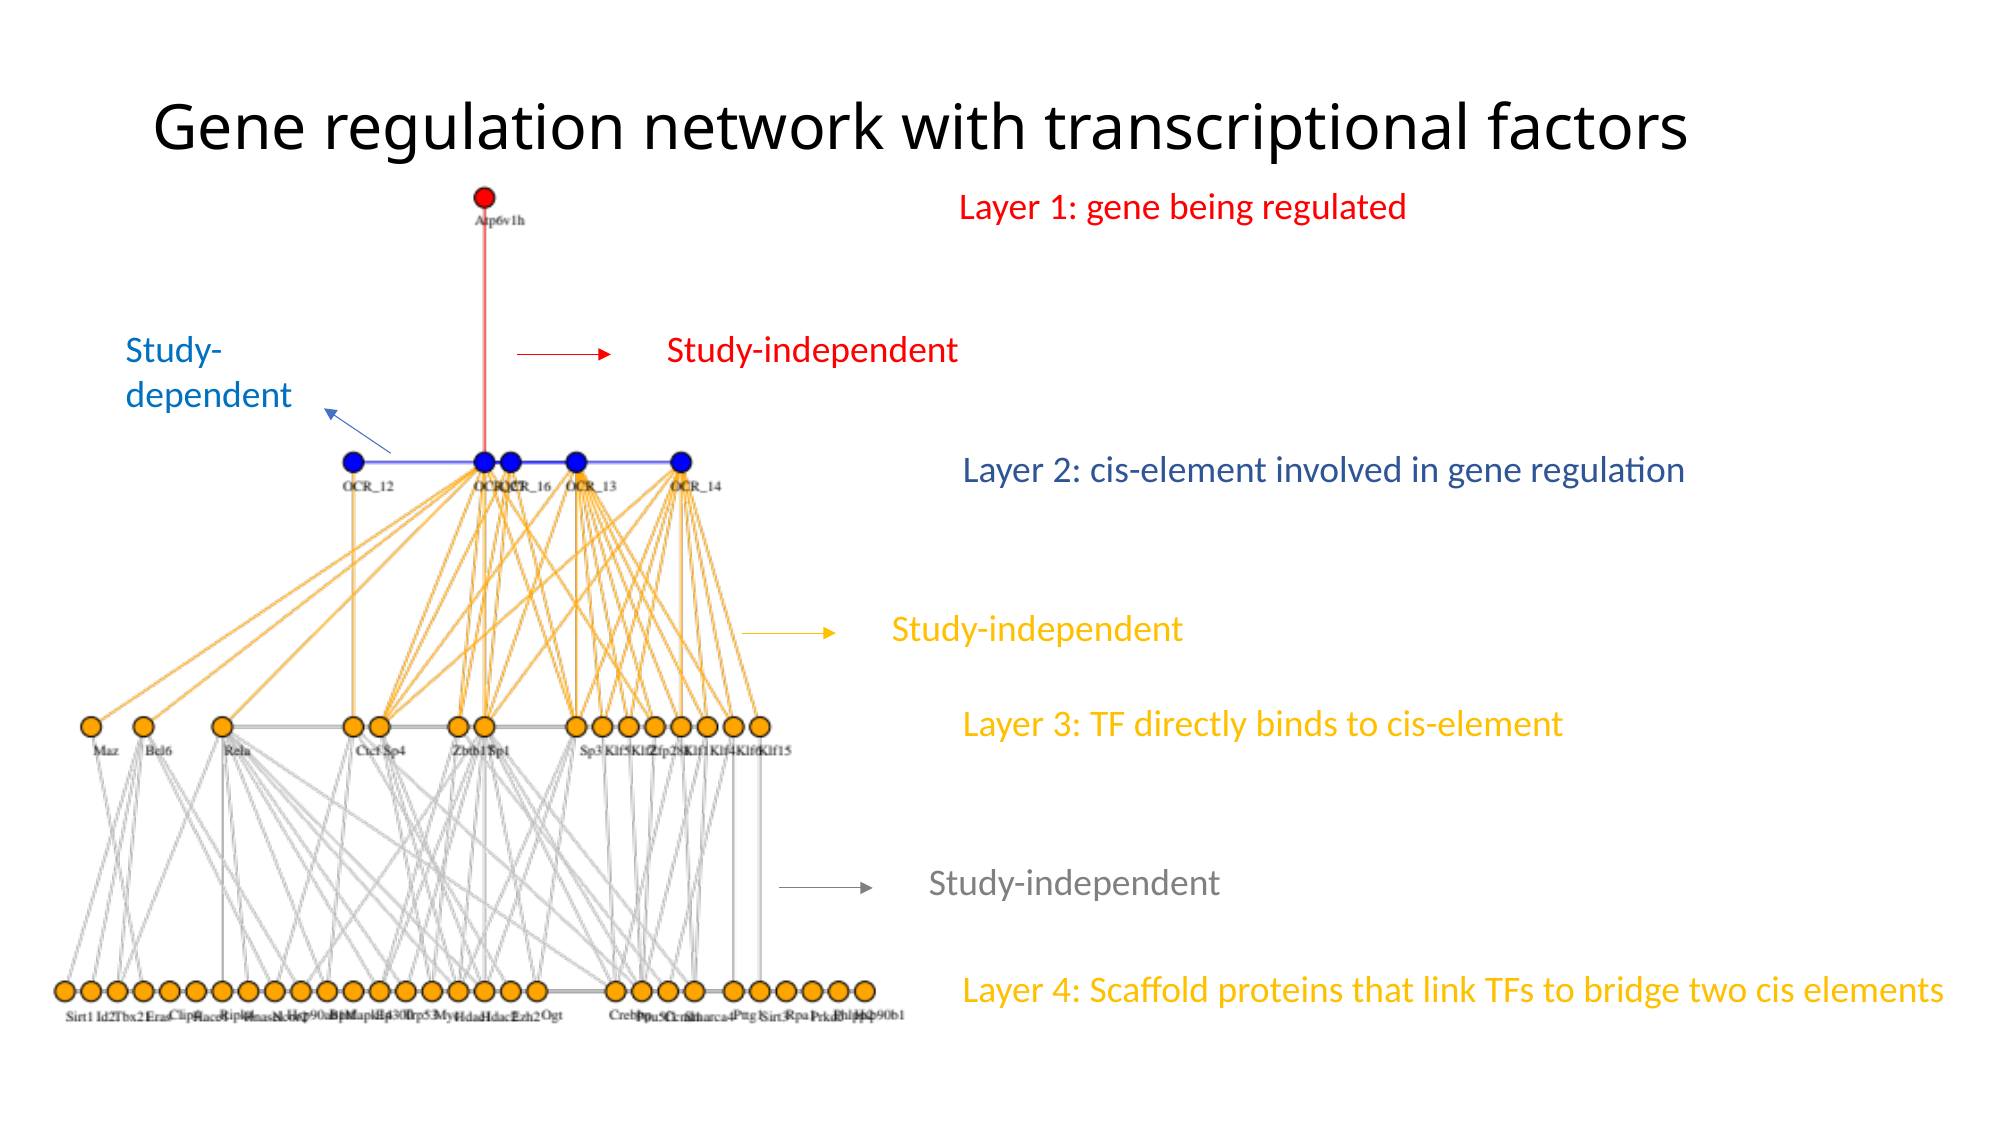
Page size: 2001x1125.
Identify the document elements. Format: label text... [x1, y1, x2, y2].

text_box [110, 317, 1519, 912]
picture [0, 15, 1286, 1125]
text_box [944, 174, 2000, 1018]
title Gene regulation network with transcriptional factors [1286, 59, 1863, 174]
